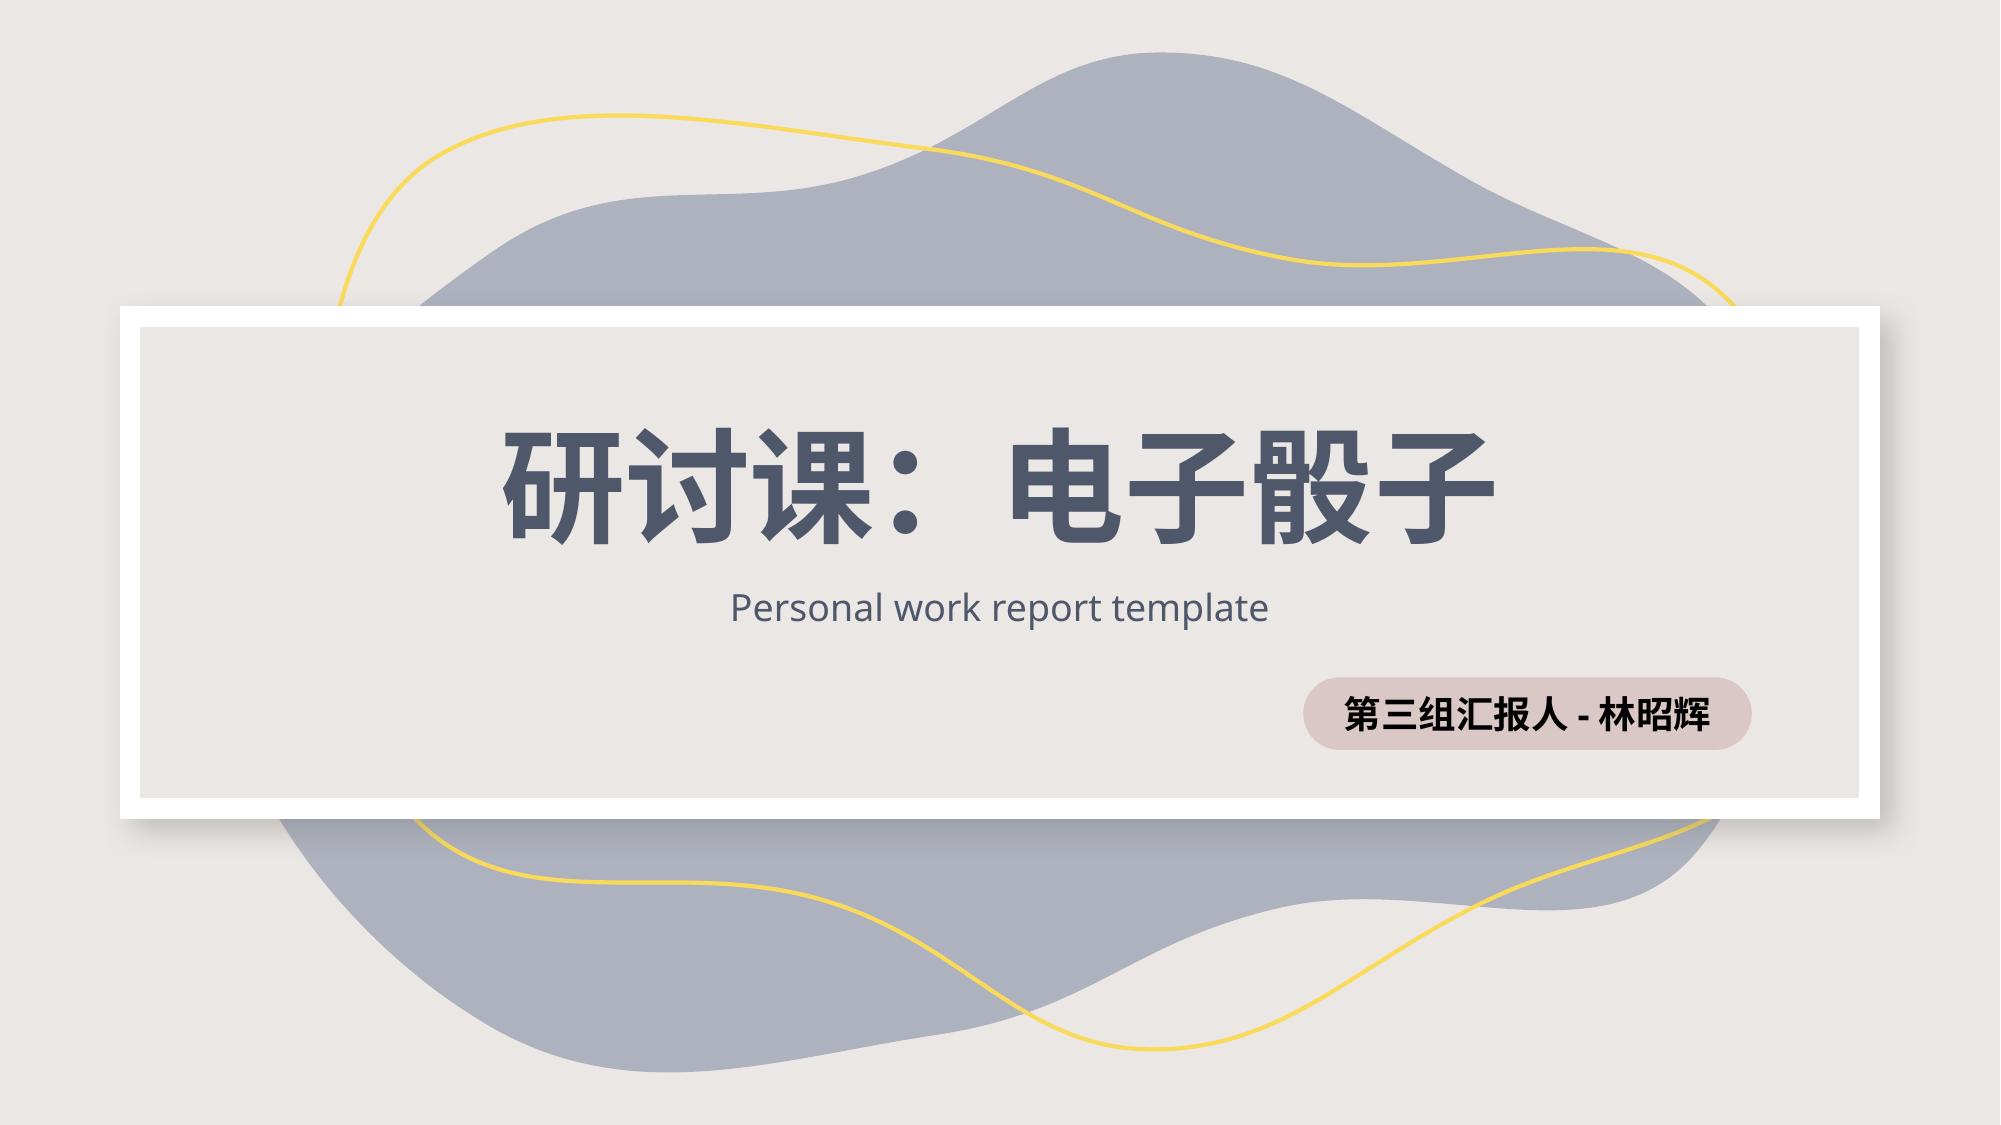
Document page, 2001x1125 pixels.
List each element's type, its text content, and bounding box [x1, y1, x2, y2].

text_box [1477, 840, 1708, 912]
text_box [928, 51, 1625, 264]
text_box [129, 316, 1871, 809]
text_box 研讨课：电子骰子 [426, 400, 1574, 566]
text_box [437, 840, 1660, 1051]
text_box [336, 114, 1742, 313]
text_box Personal work report template [604, 576, 1396, 637]
text_box 第三组汇报人-林昭辉 [1302, 676, 1753, 751]
text_box [291, 840, 1026, 1074]
